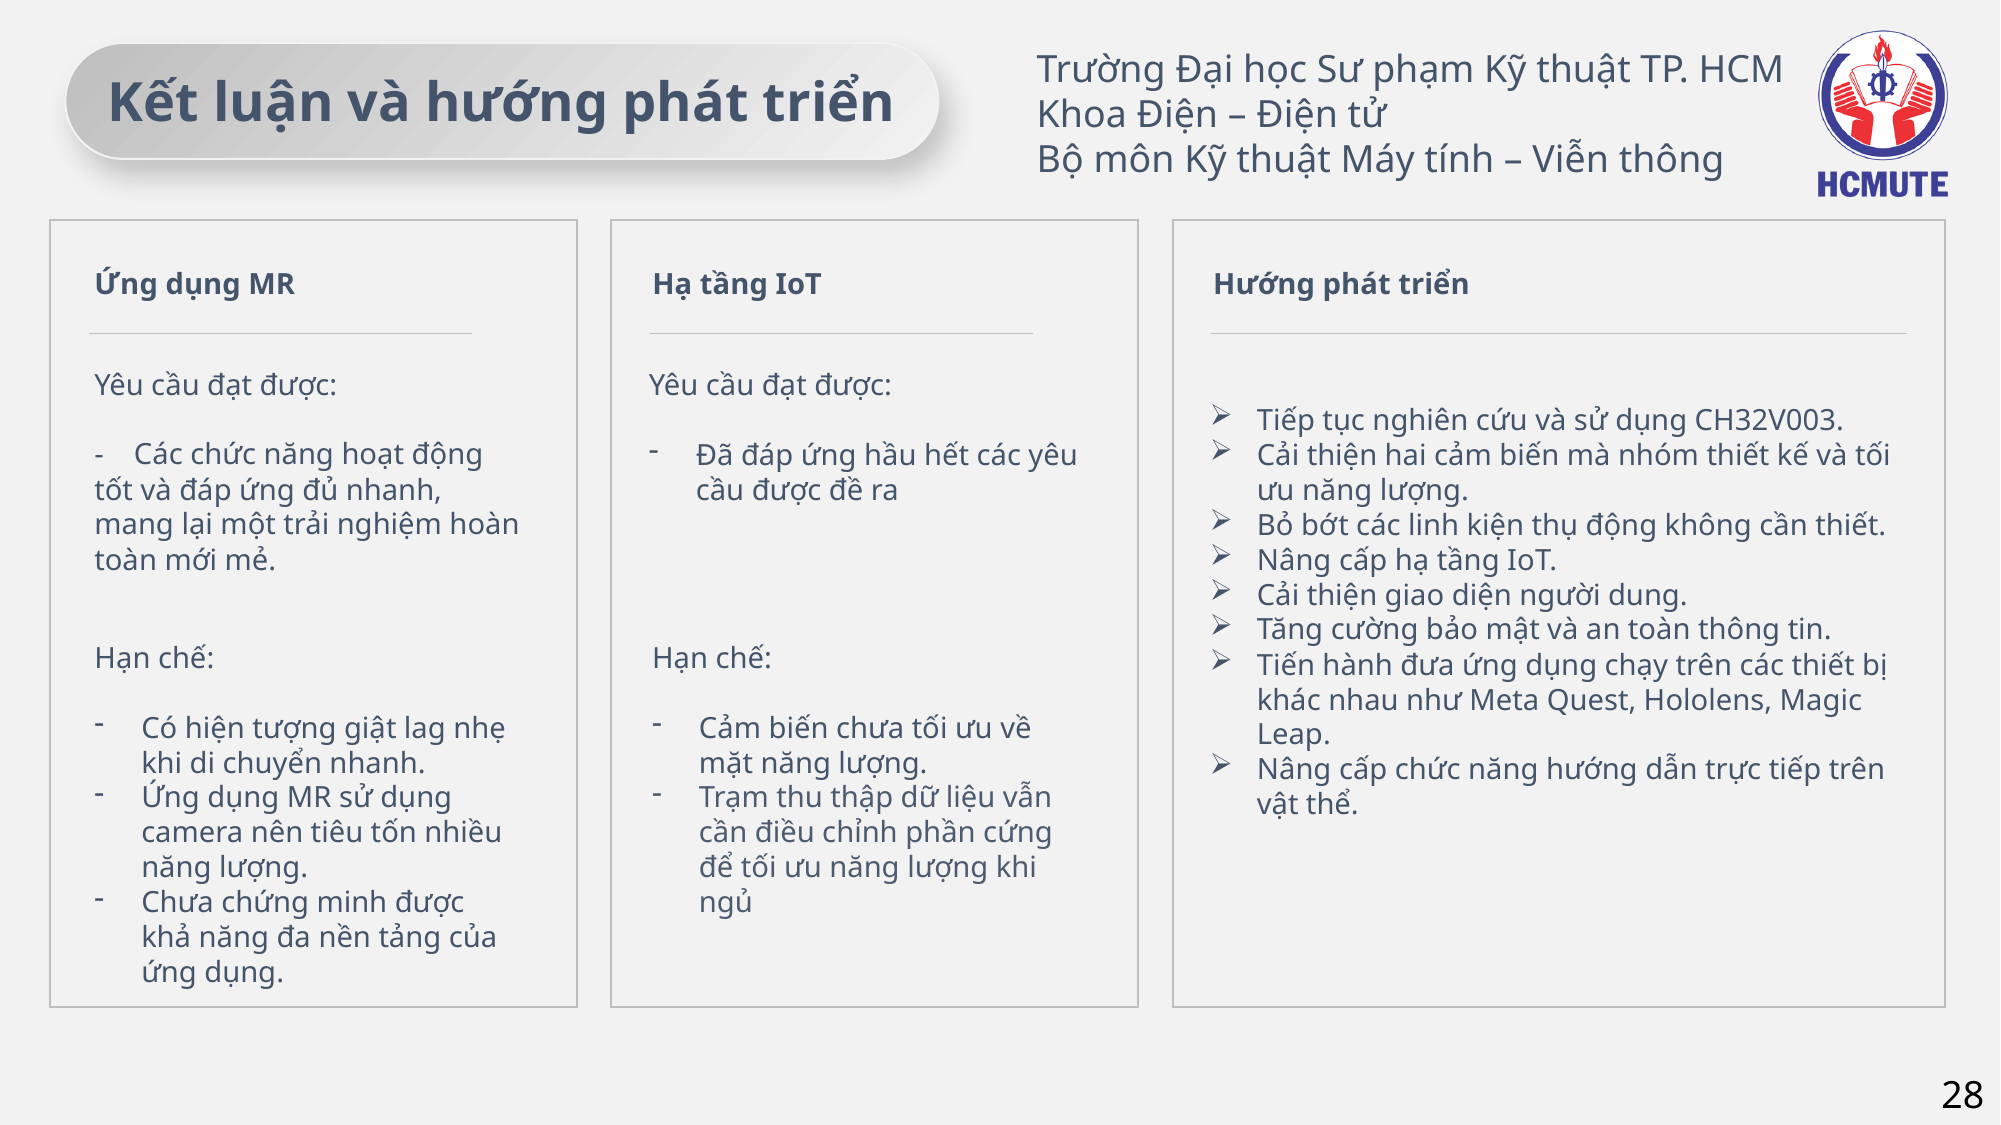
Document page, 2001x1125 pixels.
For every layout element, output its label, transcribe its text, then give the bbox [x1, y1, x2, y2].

text_box [49, 219, 578, 1008]
text_box Kết luận và hướng phát triển [64, 41, 940, 160]
text_box Hạn chế: Cảm biến chưa tối ưu về mặt năng lượng. Trạm thu thập dữ liệu vẫn cần điều chỉnh phần cứng để tối ưu năng lượng khi ngủ [637, 632, 1094, 1007]
text_box Yêu cầu đạt được: Đã đáp ứng hầu hết các yêu cầu được đề ra [634, 358, 1094, 632]
text_box Hạn chế: Có hiện tượng giật lag nhẹ khi di chuyển nhanh. Ứng dụng MR sử dụng camera nên tiêu tốn nhiều năng lượng. Chưa chứng minh được khả năng đa nền tảng của ứng dụng. [79, 631, 536, 1007]
text_box 28 [1926, 1063, 2000, 1124]
text_box [610, 219, 1139, 1008]
text_box Tiếp tục nghiên cứu và sử dụng CH32V003. Cải thiện hai cảm biến mà nhóm thiết kế và tối ưu năng lượng. Bỏ bớt các linh kiện thụ động không cần thiết. Nâng cấp hạ tầng IoT. Cải thiện giao diện người dung. Tăng cường bảo mật và an toàn thông tin. Tiến hành đưa ứng dụng chạy trên các thiết bị khác nhau như Meta Quest, Hololens, Magic Leap. Nâng cấp chức năng hướng dẫn trực tiếp trên vật thể. [1195, 358, 1920, 884]
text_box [1021, 30, 1948, 197]
text_box Yêu cầu đạt được: - Các chức năng hoạt động tốt và đáp ứng đủ nhanh, mang lại một trải nghiệm hoàn toàn mới mẻ. [79, 358, 536, 586]
text_box [1172, 219, 1946, 1008]
